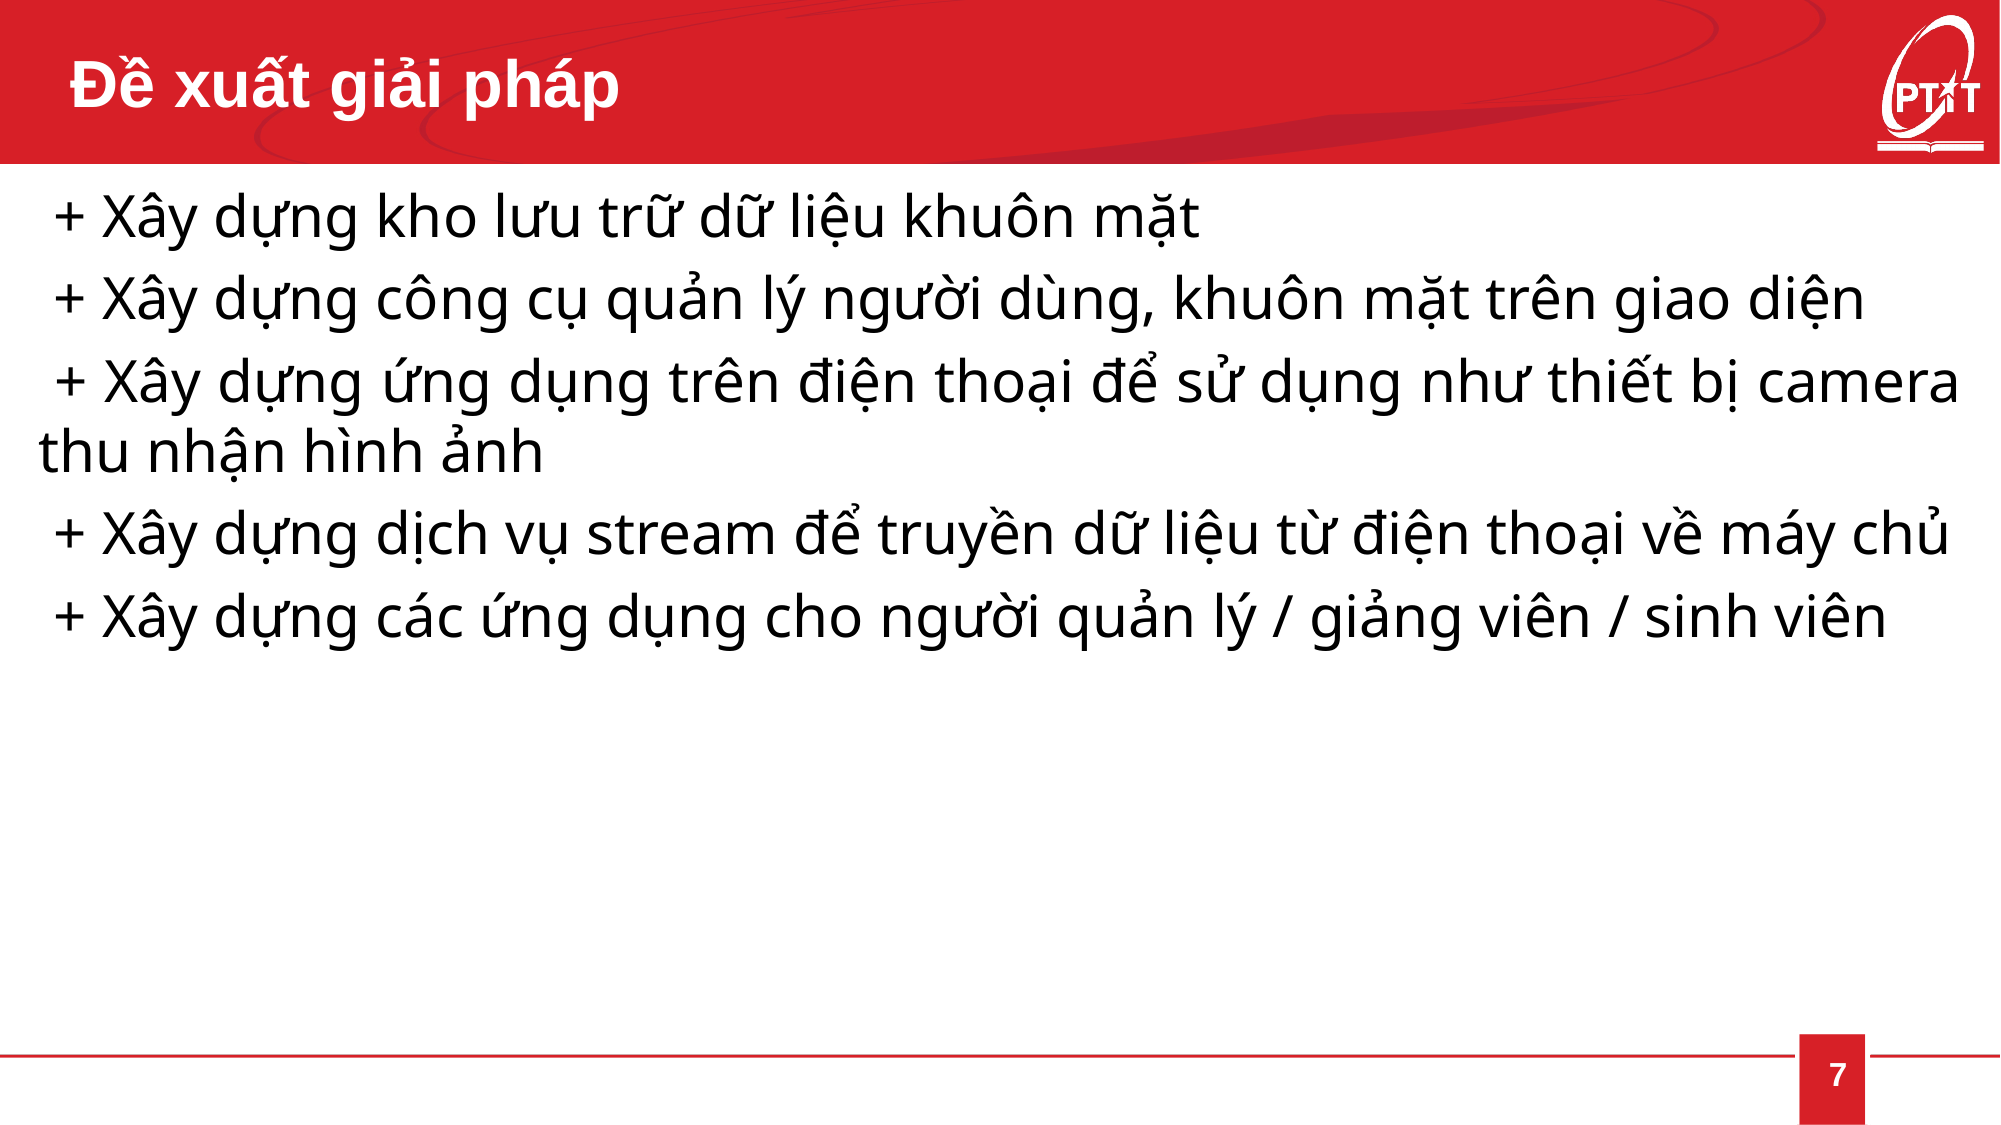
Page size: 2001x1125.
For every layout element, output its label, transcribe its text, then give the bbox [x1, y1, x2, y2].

picture [0, 0, 2000, 164]
slide_number 7 [1412, 1042, 1863, 1103]
text_box Đề xuất giải pháp [55, 41, 1181, 171]
list + Xây dựng kho lưu trữ dữ liệu khuôn mặt + Xây dựng công cụ quản lý người dùng, khuôn mặt trên giao diện + Xây dựng ứng dụng trên điện thoại để sử dụng như thiết bị camera thu nhận hình ảnh + Xây dựng dịch vụ stream để truyền dữ liệu từ điện thoại về máy chủ + Xây dựng các ứng dụng cho người quản lý / giảng viên / sinh viên [23, 171, 1977, 1026]
picture [0, 1030, 2000, 1125]
